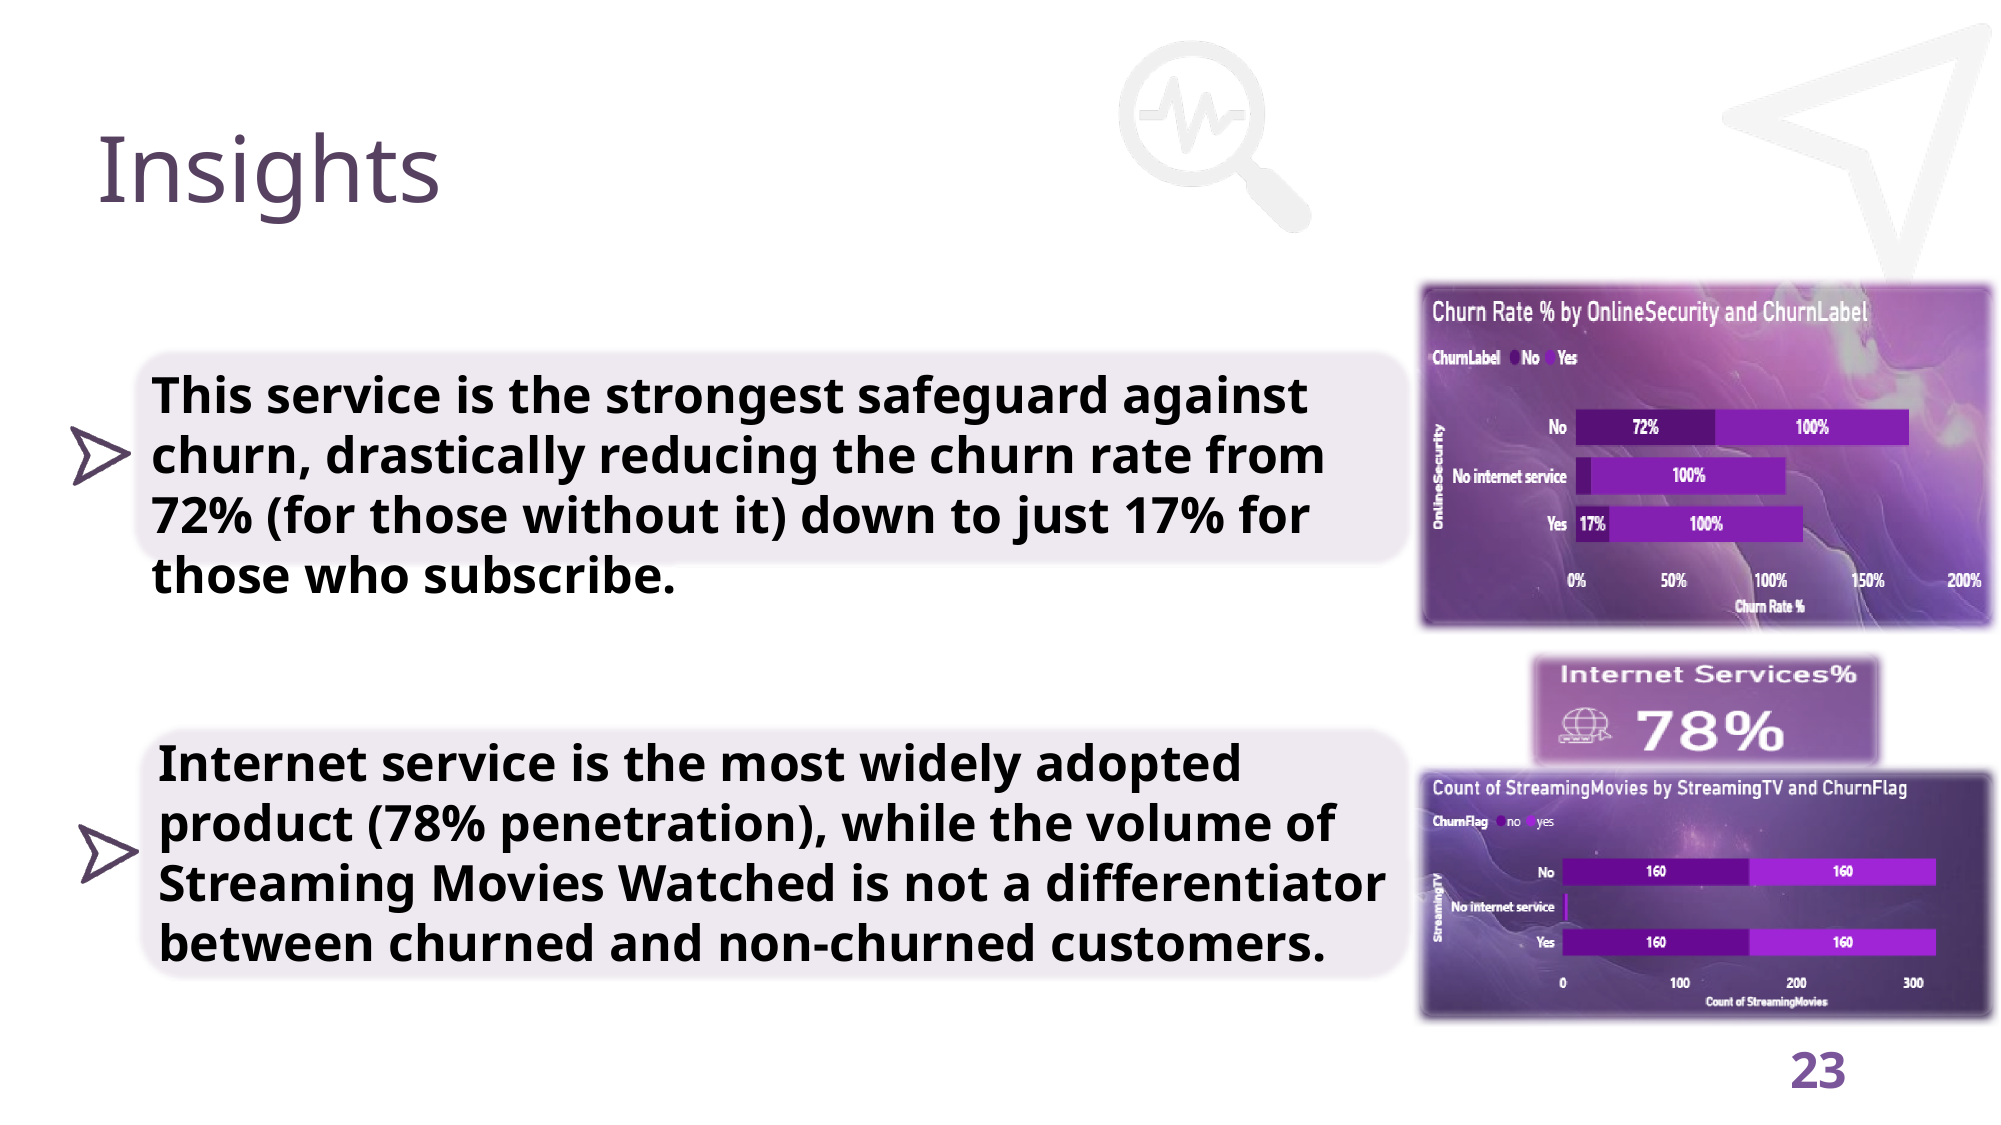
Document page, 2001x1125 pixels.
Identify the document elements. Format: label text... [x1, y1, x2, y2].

picture [1411, 647, 2000, 1028]
picture [33, 791, 143, 915]
title Insights [82, 110, 510, 236]
text_box Internet service is the most widely adopted product (78% penetration), while the volume of Streaming Movies Watched is not a differentiator between churned and non-churned customers. [143, 724, 1421, 980]
picture [25, 393, 136, 517]
picture [1100, 20, 1333, 254]
slide_number 23 [1412, 1042, 1863, 1103]
picture [1411, 0, 2000, 636]
text_box This service is the strongest safeguard against churn, drastically reducing the churn rate from 72% (for those without it) down to just 17% for those who subscribe. [136, 356, 1411, 612]
